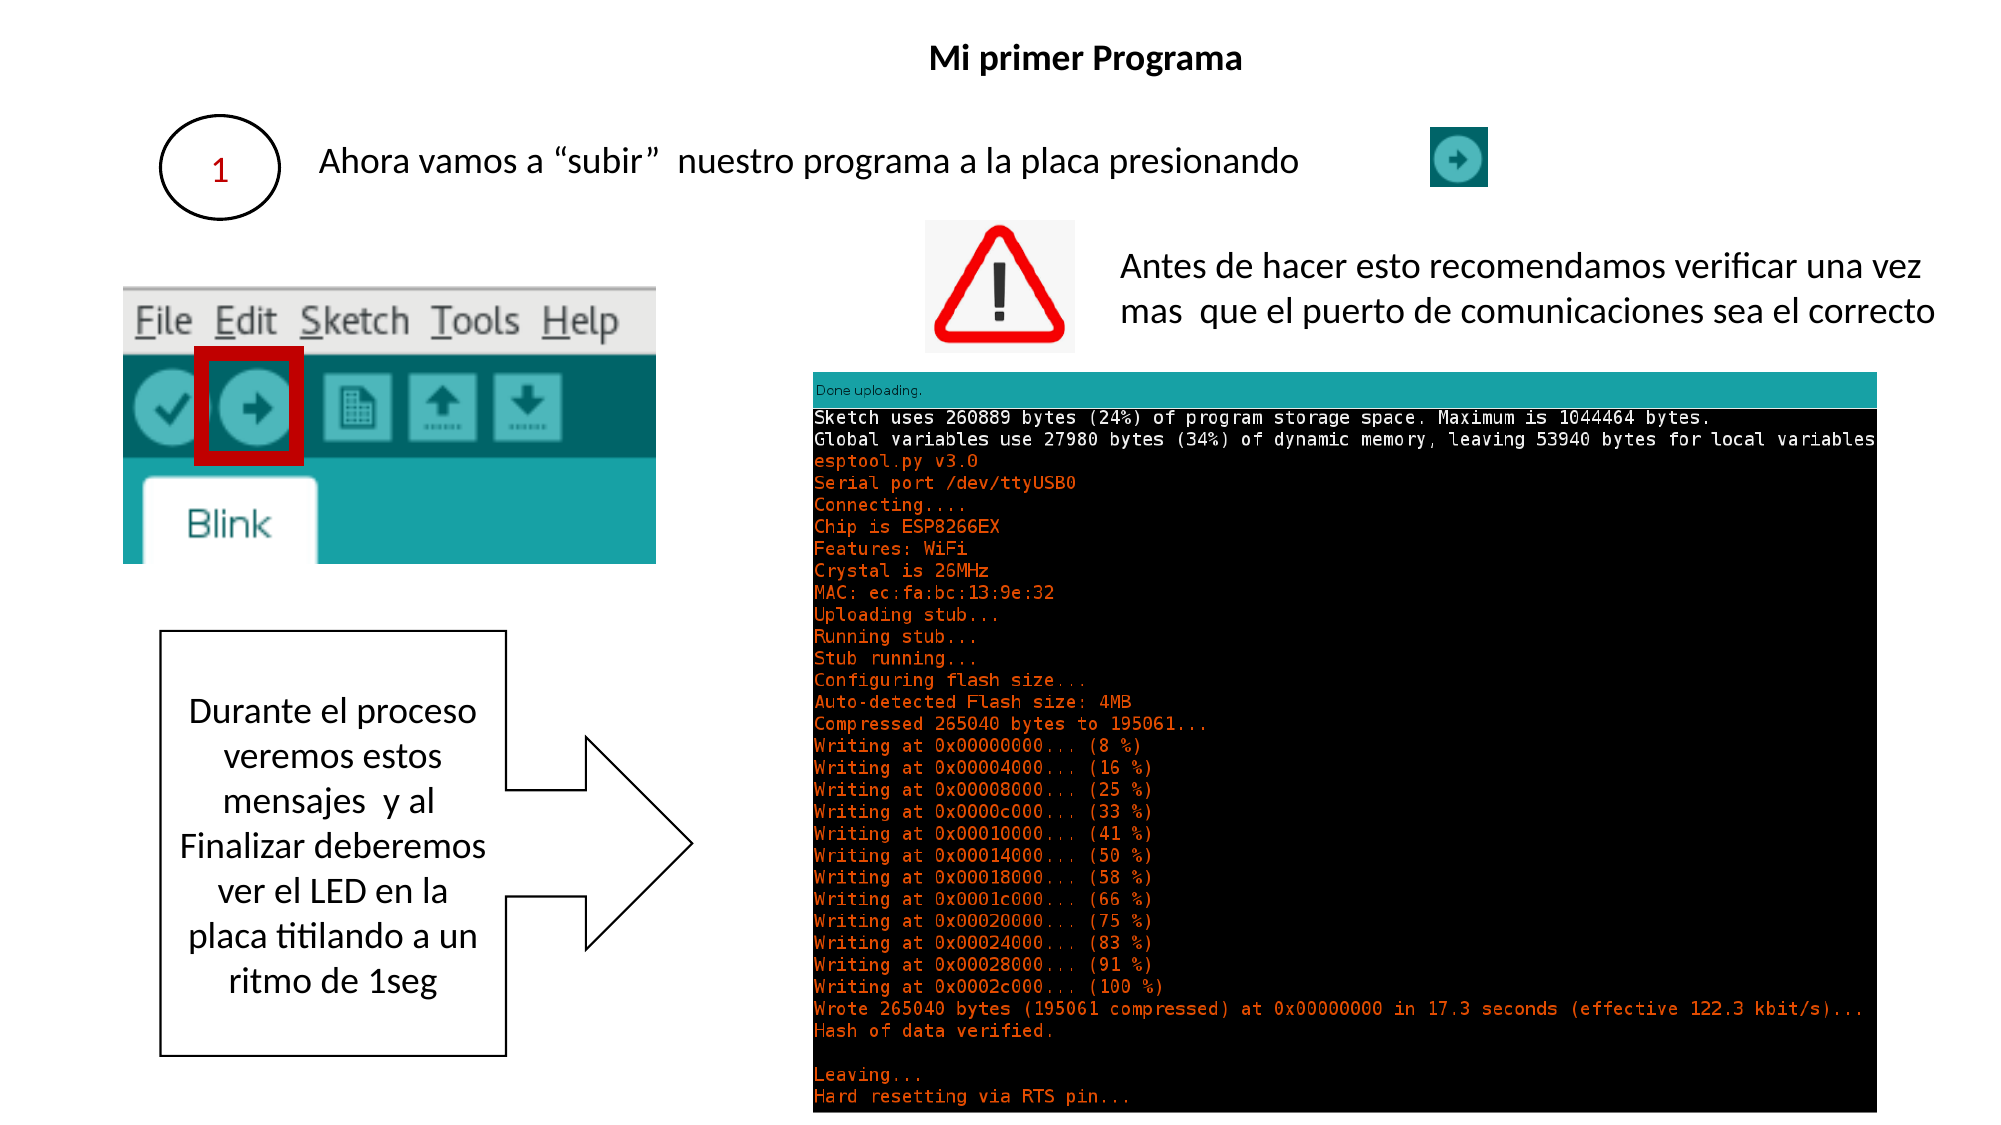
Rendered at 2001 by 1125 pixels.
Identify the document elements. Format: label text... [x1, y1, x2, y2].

text_box 1 [159, 114, 281, 221]
picture [1430, 127, 1488, 187]
text_box Ahora vamos a “subir” nuestro programa a la placa presionando [303, 128, 1940, 189]
text_box Mi primer Programa [580, 25, 1593, 86]
picture [925, 220, 1075, 353]
picture [813, 372, 1877, 1113]
text_box Antes de hacer esto recomendamos verificar una vez mas que el puerto de comunicaciones sea el correcto [1105, 233, 1973, 339]
picture [123, 286, 656, 564]
text_box Durante el proceso veremos estos mensajes y al Finalizar deberemos ver el LED en la placa titilando a un ritmo de 1seg [159, 629, 694, 1057]
